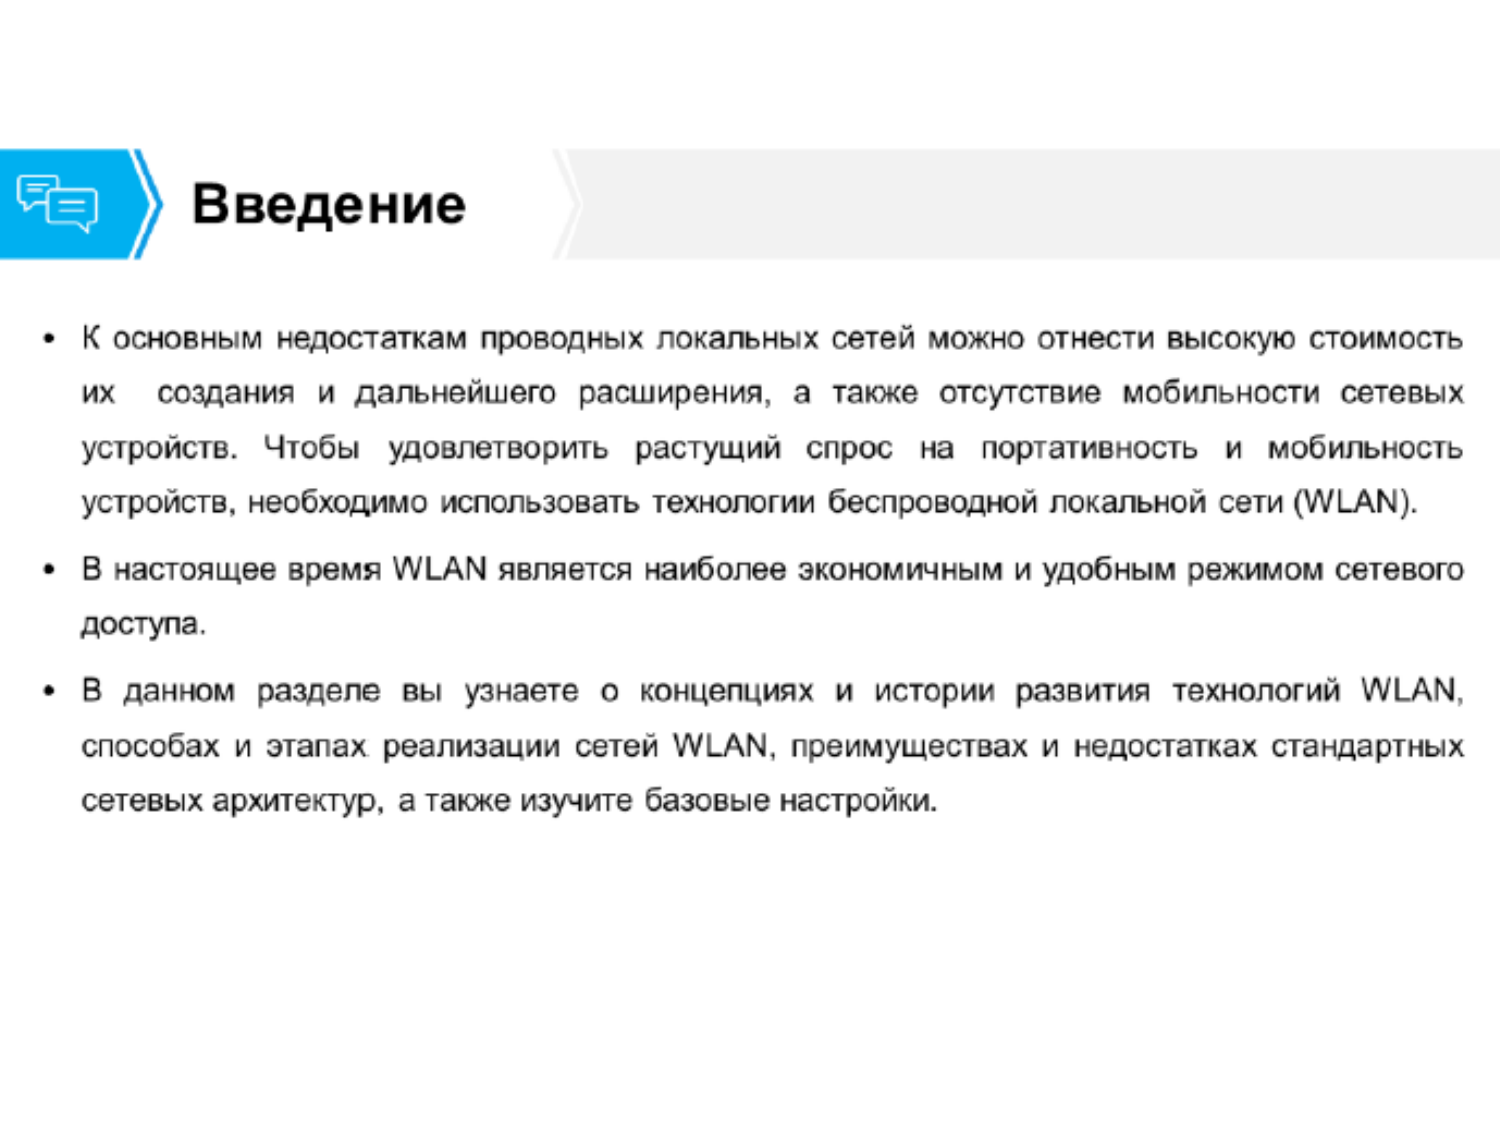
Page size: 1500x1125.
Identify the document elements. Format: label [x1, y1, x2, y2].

list [0, 132, 1500, 878]
